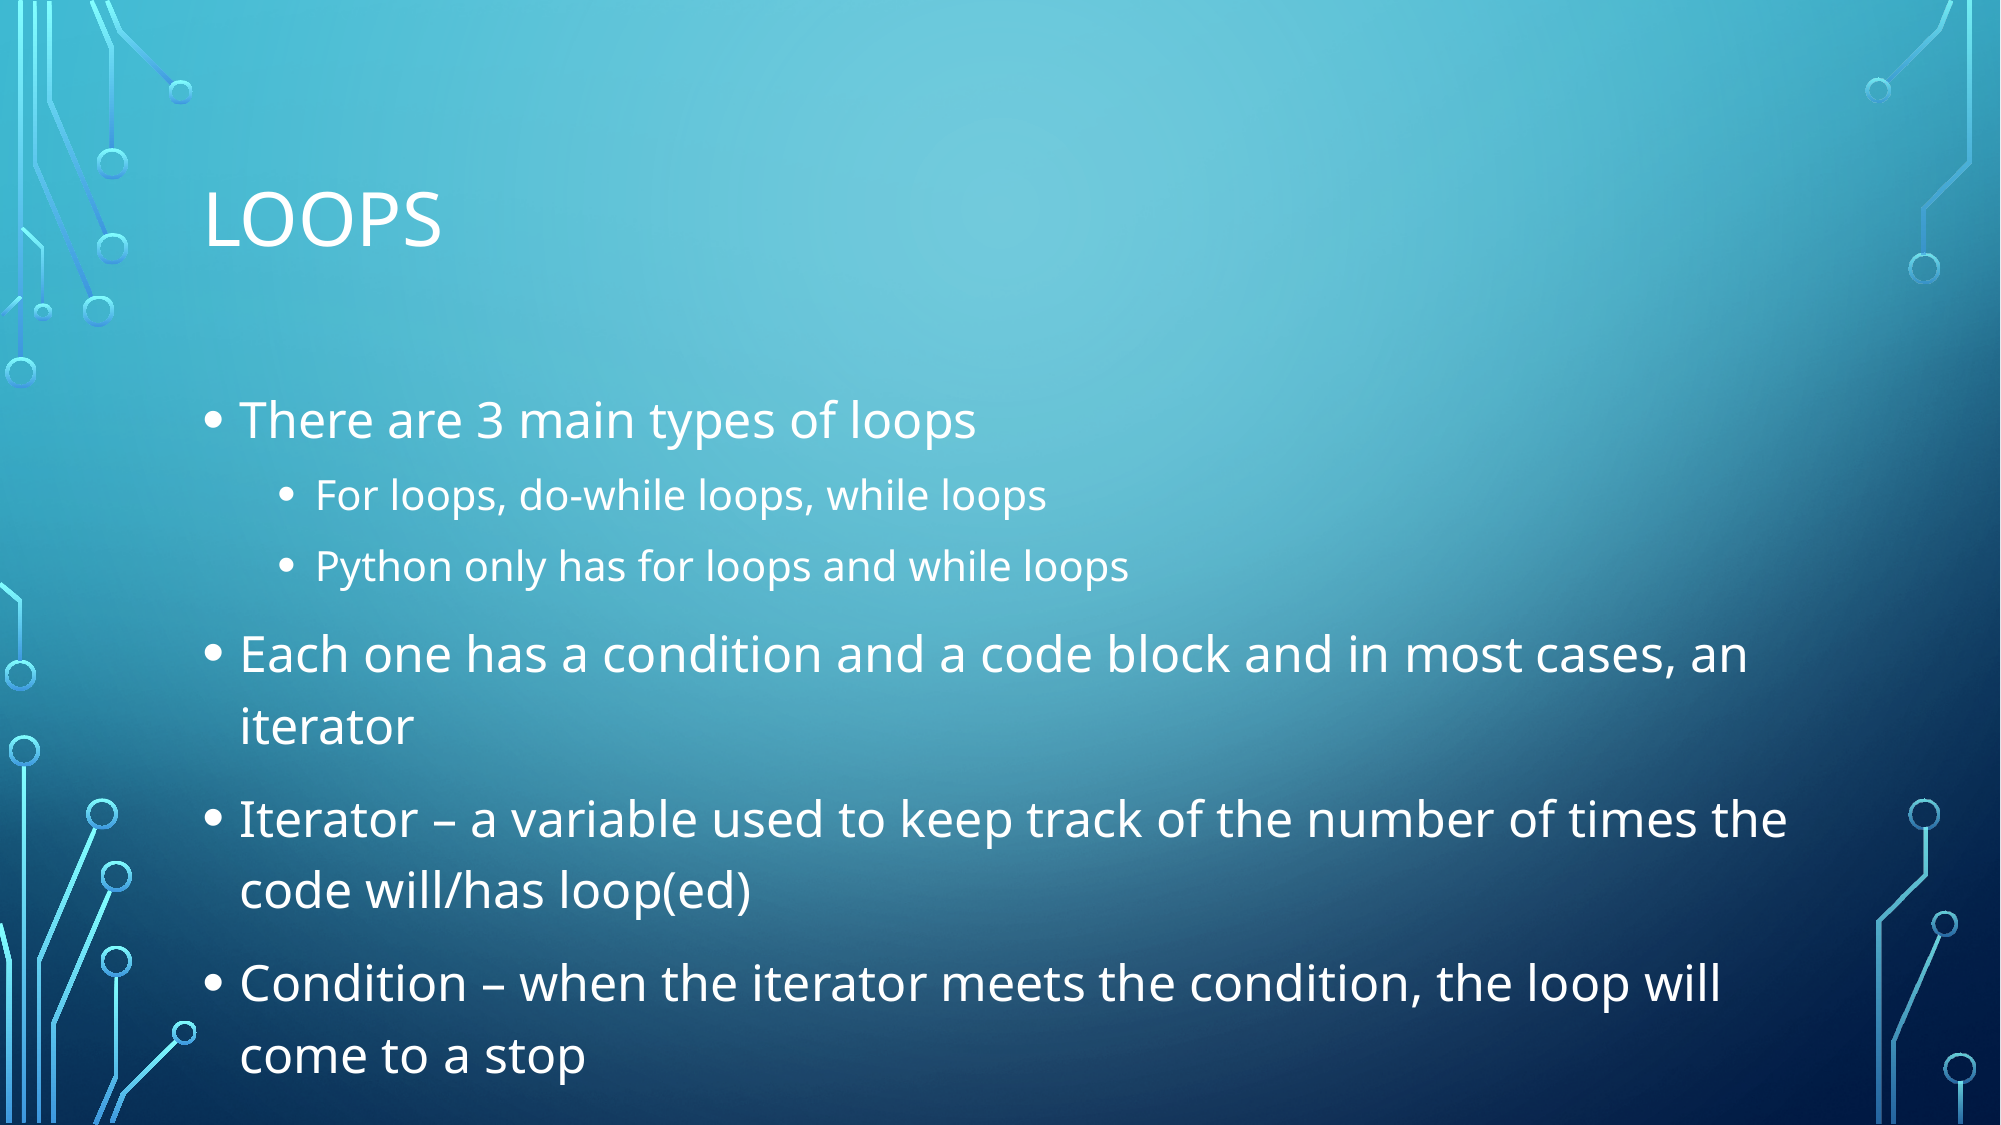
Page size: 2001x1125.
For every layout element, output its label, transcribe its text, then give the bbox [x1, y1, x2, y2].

list There are 3 main types of loops For loops, do-while loops, while loops Python only has for loops and while loops Each one has a condition and a code block and in most cases, an iterator Iterator – a variable used to keep track of the number of times the code will/has loop(ed) Condition – when the iterator meets the condition, the loop will come to a stop [187, 369, 1813, 950]
title LOOPS [187, 101, 1813, 344]
